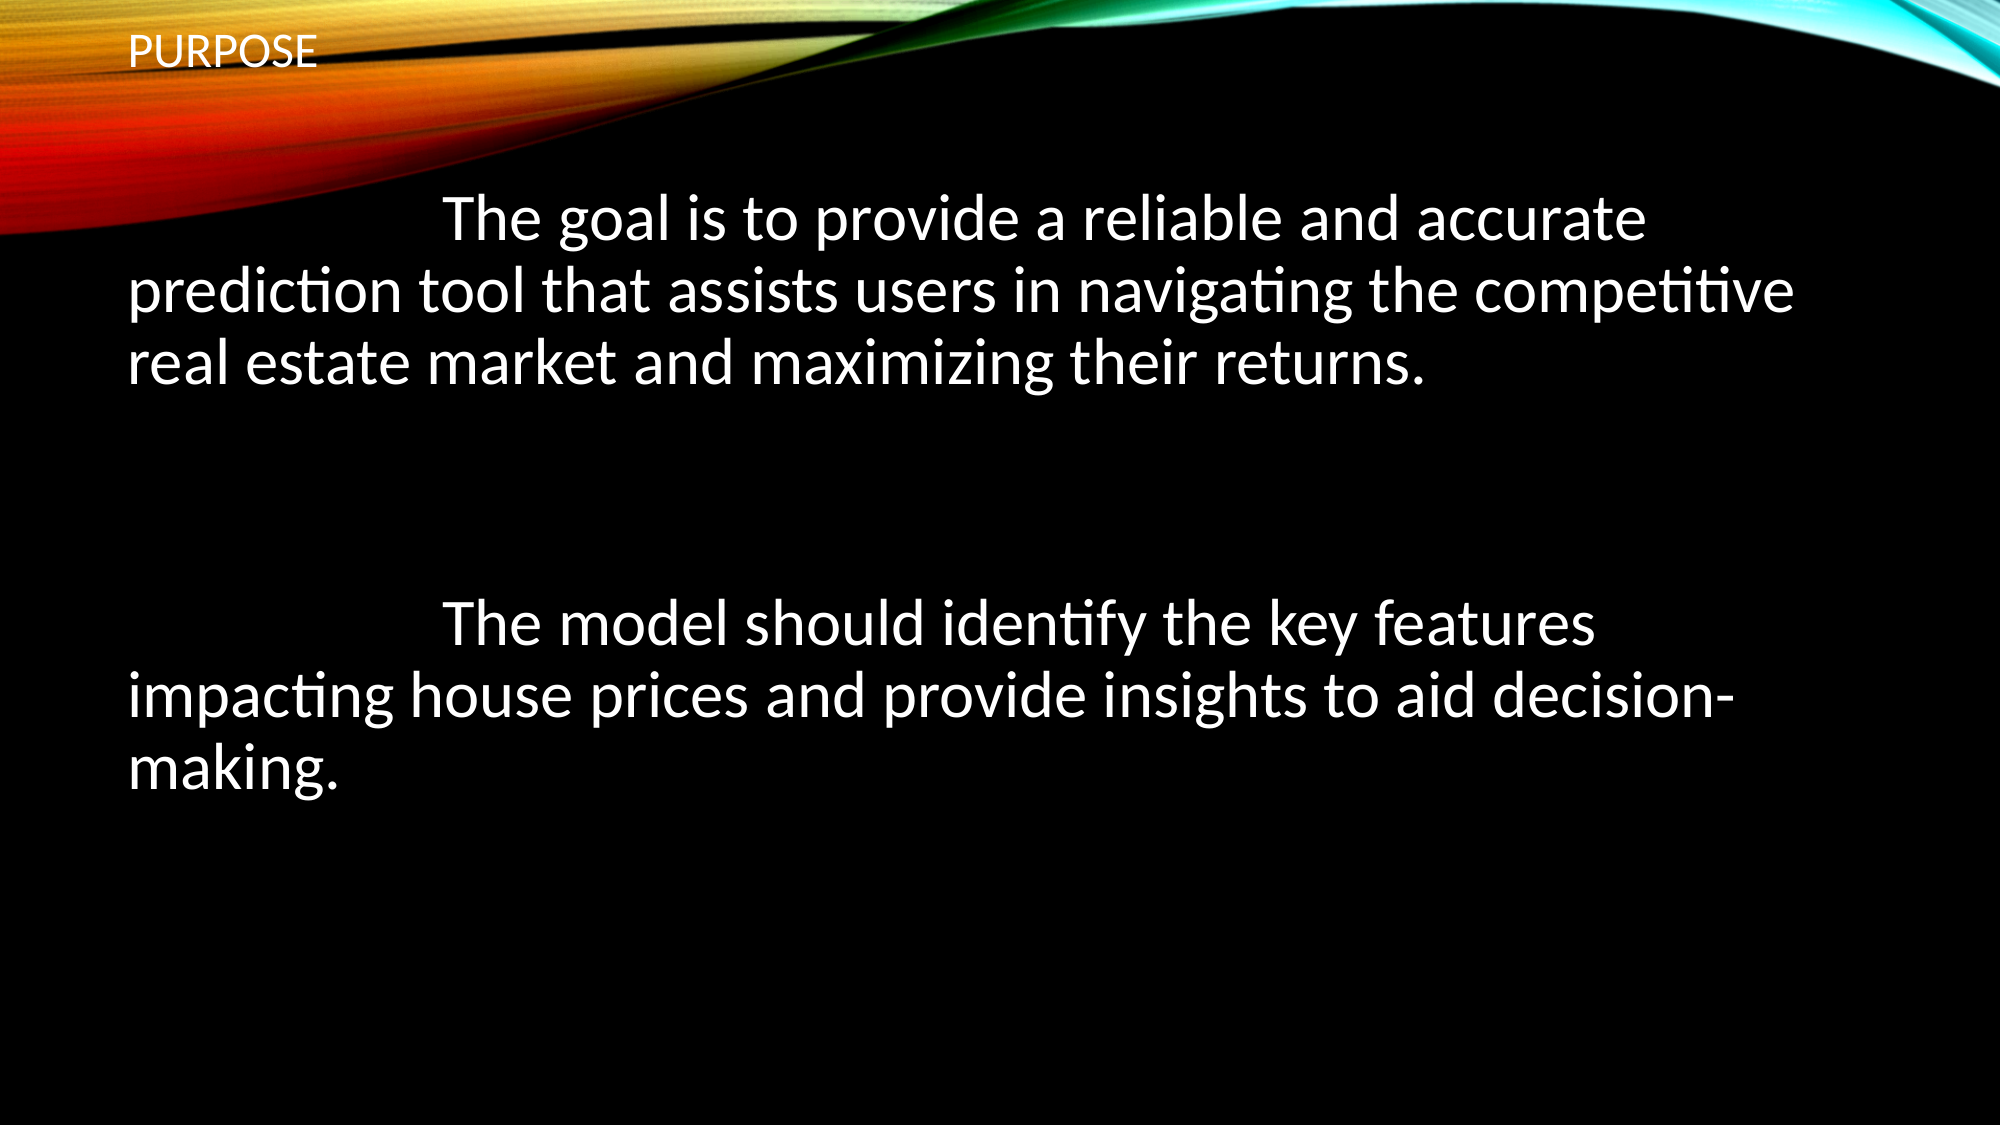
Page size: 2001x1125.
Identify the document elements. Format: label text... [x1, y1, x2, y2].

picture [0, 0, 2000, 237]
list PURPOSE The goal is to provide a reliable and accurate prediction tool that assists users in navigating the competitive real estate market and maximizing their returns. The model should identify the key features impacting house prices and provide insights to aid decision-making. [112, 17, 1888, 1021]
